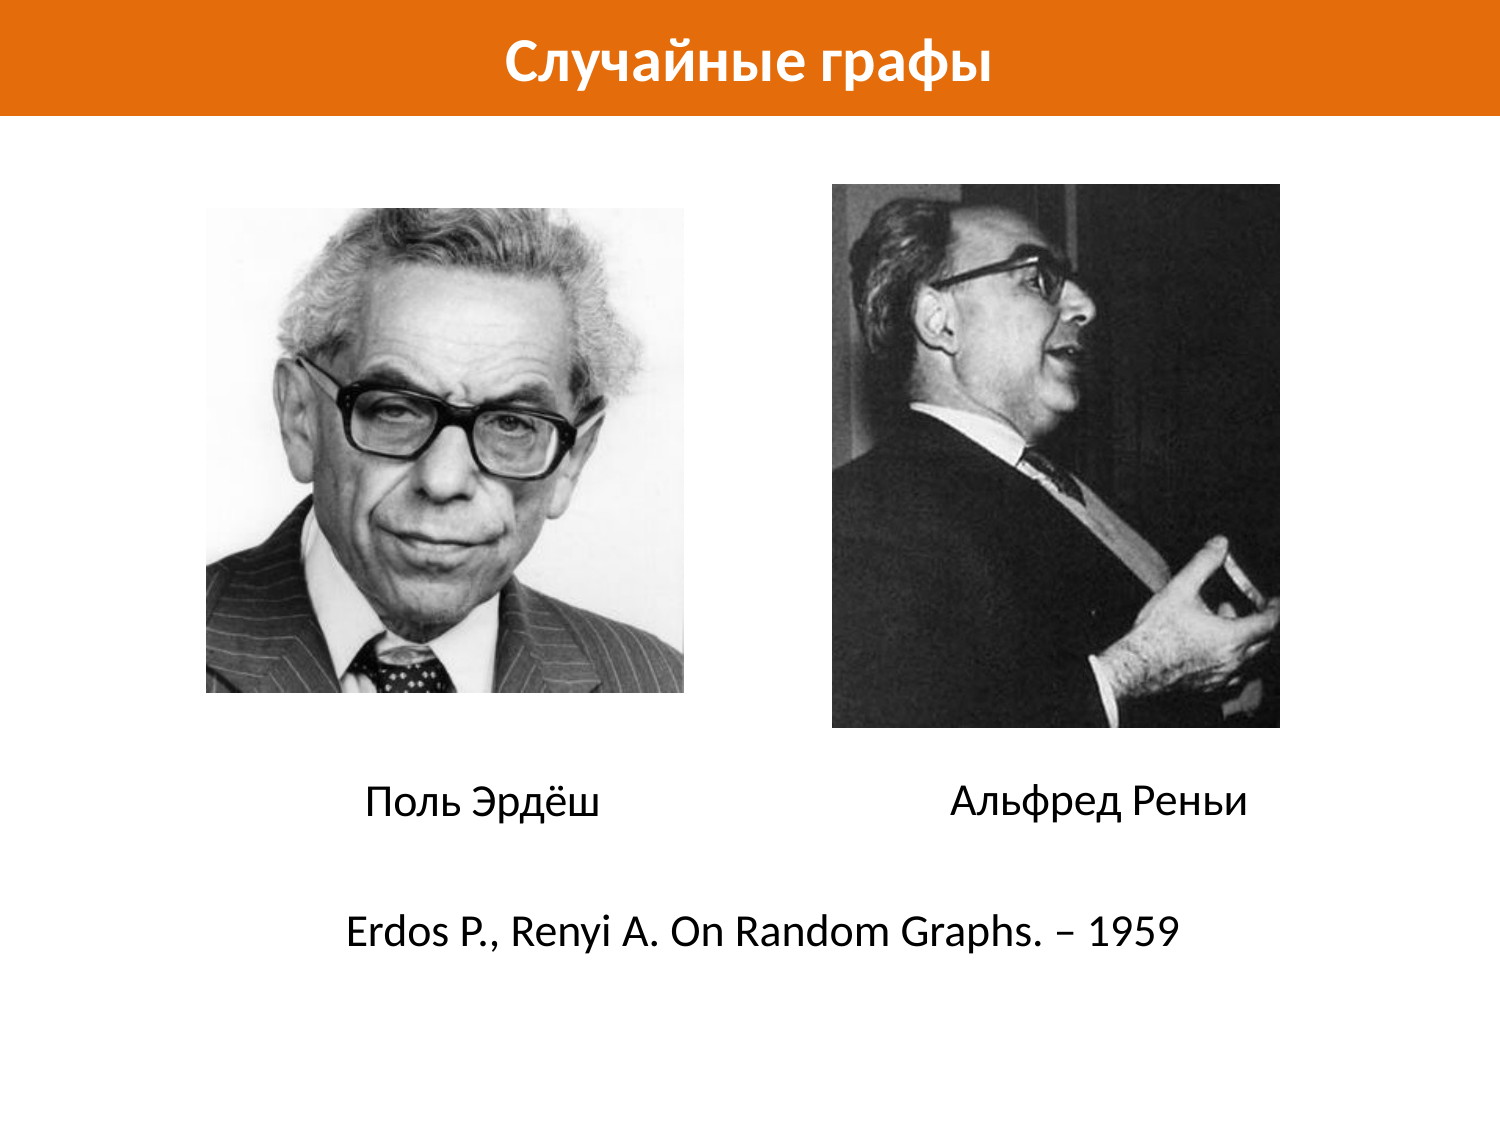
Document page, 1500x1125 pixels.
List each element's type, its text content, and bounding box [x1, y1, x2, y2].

text_box Поль Эрдёш [350, 763, 616, 833]
text_box Erdos P., Renyi A. On Random Graphs. – 1959 [331, 893, 1196, 963]
picture [206, 207, 684, 693]
picture [832, 184, 1281, 729]
title Случайные графы [0, 0, 1500, 116]
text_box Альфред Реньи [935, 761, 1264, 832]
